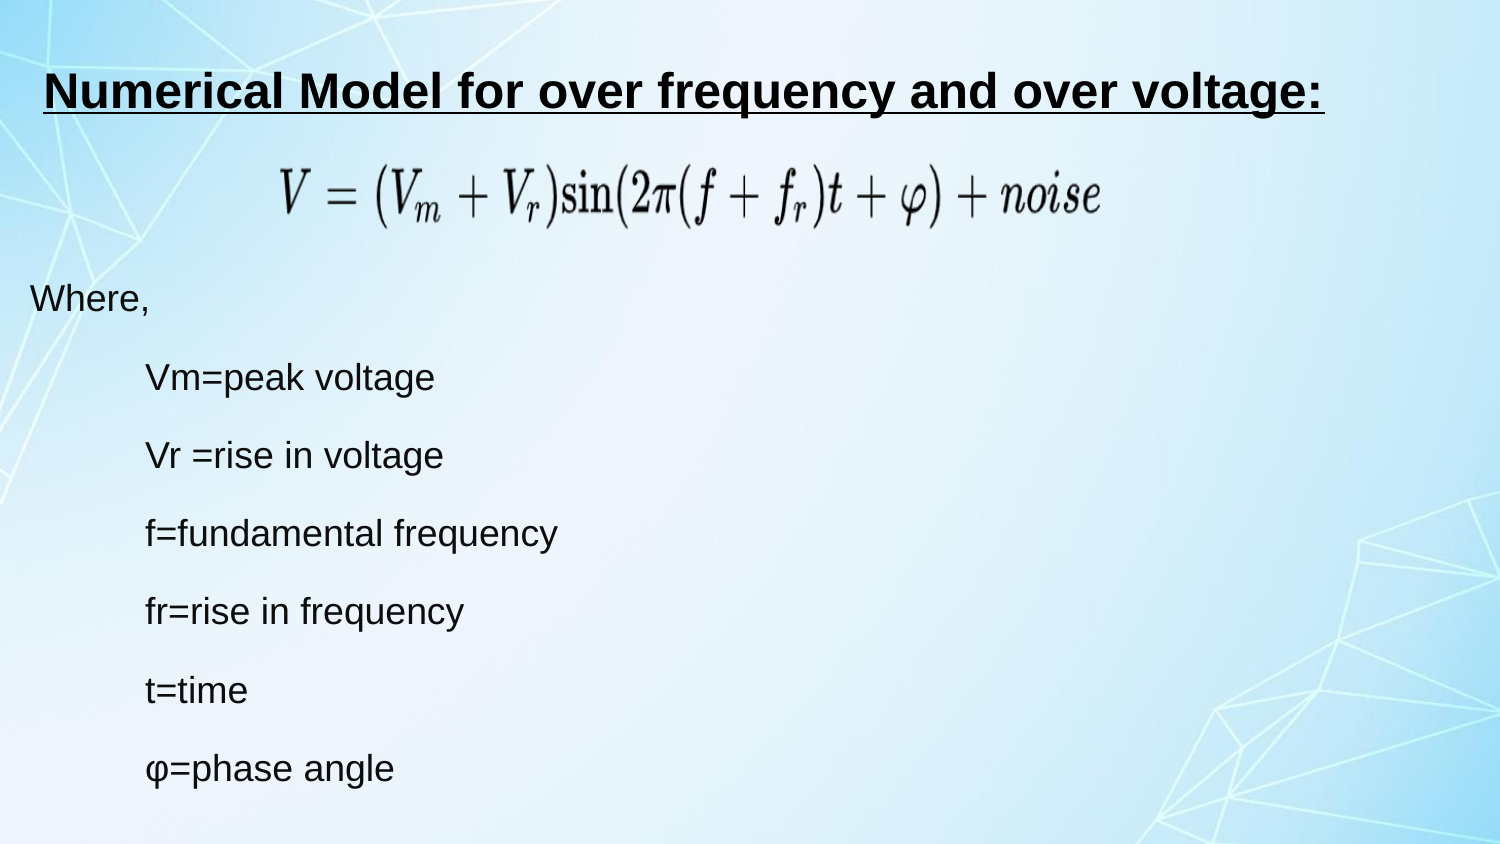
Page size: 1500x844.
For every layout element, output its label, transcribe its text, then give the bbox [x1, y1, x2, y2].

list Where, Vm=peak voltage Vr =rise in voltage f=fundamental frequency fr=rise in frequency t=time φ=phase angle [14, 136, 1424, 833]
title Numerical Model for over frequency and over voltage: [28, 43, 1427, 138]
picture [0, 0, 1500, 844]
